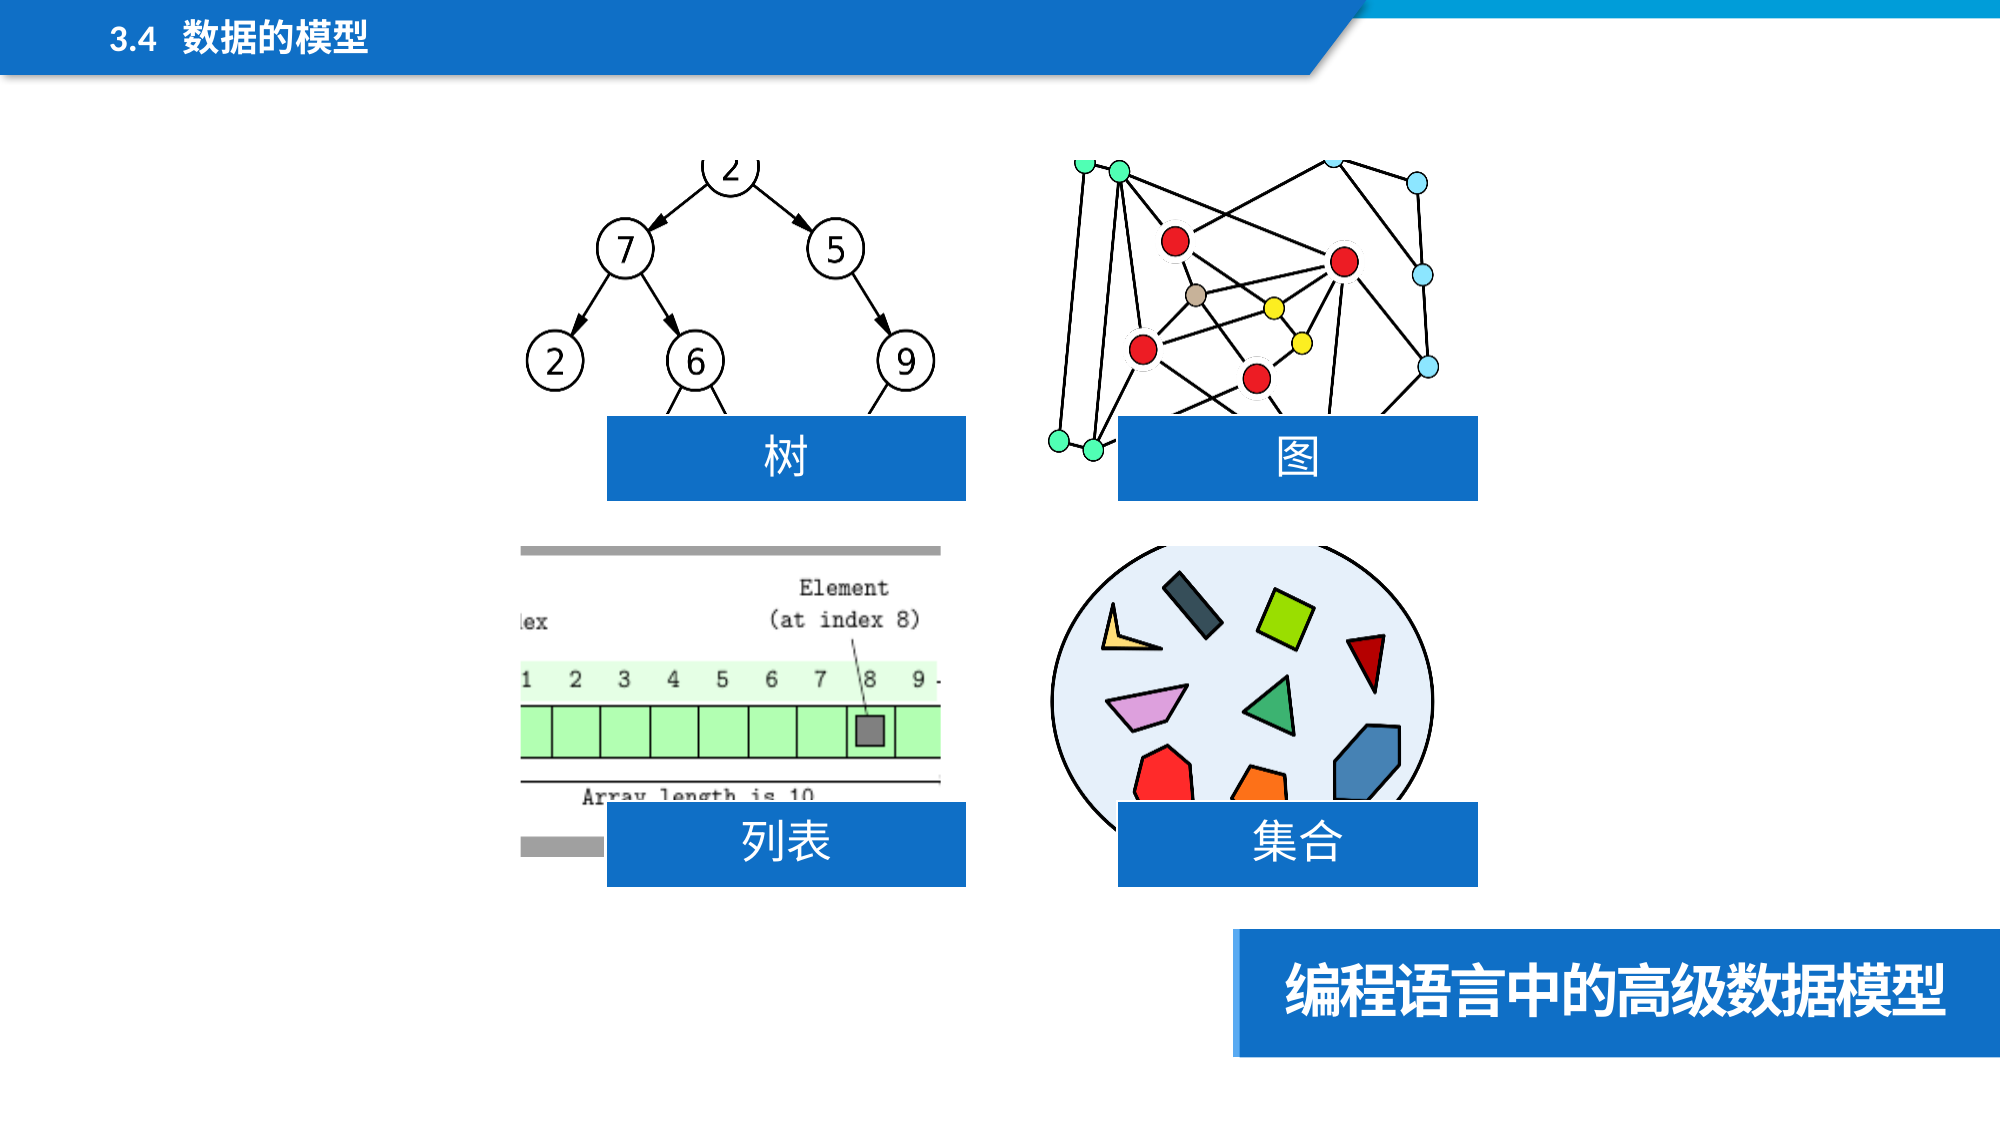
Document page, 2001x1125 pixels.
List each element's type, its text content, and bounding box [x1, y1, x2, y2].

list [289, 150, 1711, 898]
list 编程语言中的高级数据模型 [1239, 929, 2000, 1058]
list 3.4 数据的模型 [93, 11, 1138, 68]
